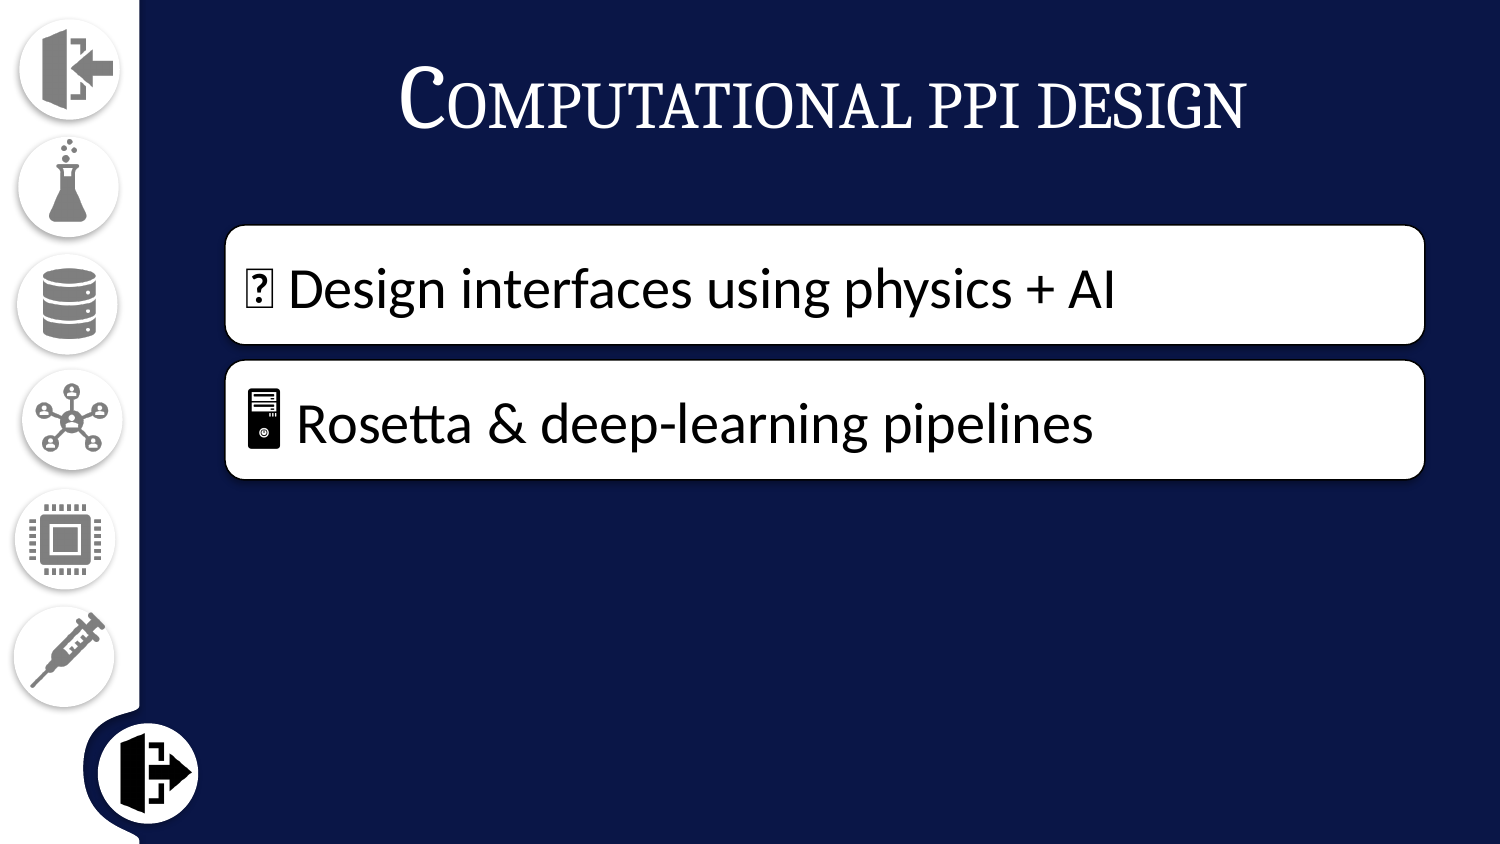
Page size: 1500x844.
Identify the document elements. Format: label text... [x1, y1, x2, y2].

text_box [97, 723, 201, 824]
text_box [19, 18, 122, 120]
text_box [13, 605, 115, 708]
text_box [21, 369, 123, 471]
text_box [16, 253, 118, 355]
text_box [14, 488, 116, 590]
text_box 🖥️ Rosetta & deep-learning pipelines [224, 359, 1426, 481]
text_box COMPUTATIONAL PPI DESIGN [384, 29, 1265, 155]
text_box [0, 0, 141, 844]
text_box 🧠 Design interfaces using physics + AI [224, 224, 1426, 346]
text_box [17, 135, 119, 238]
